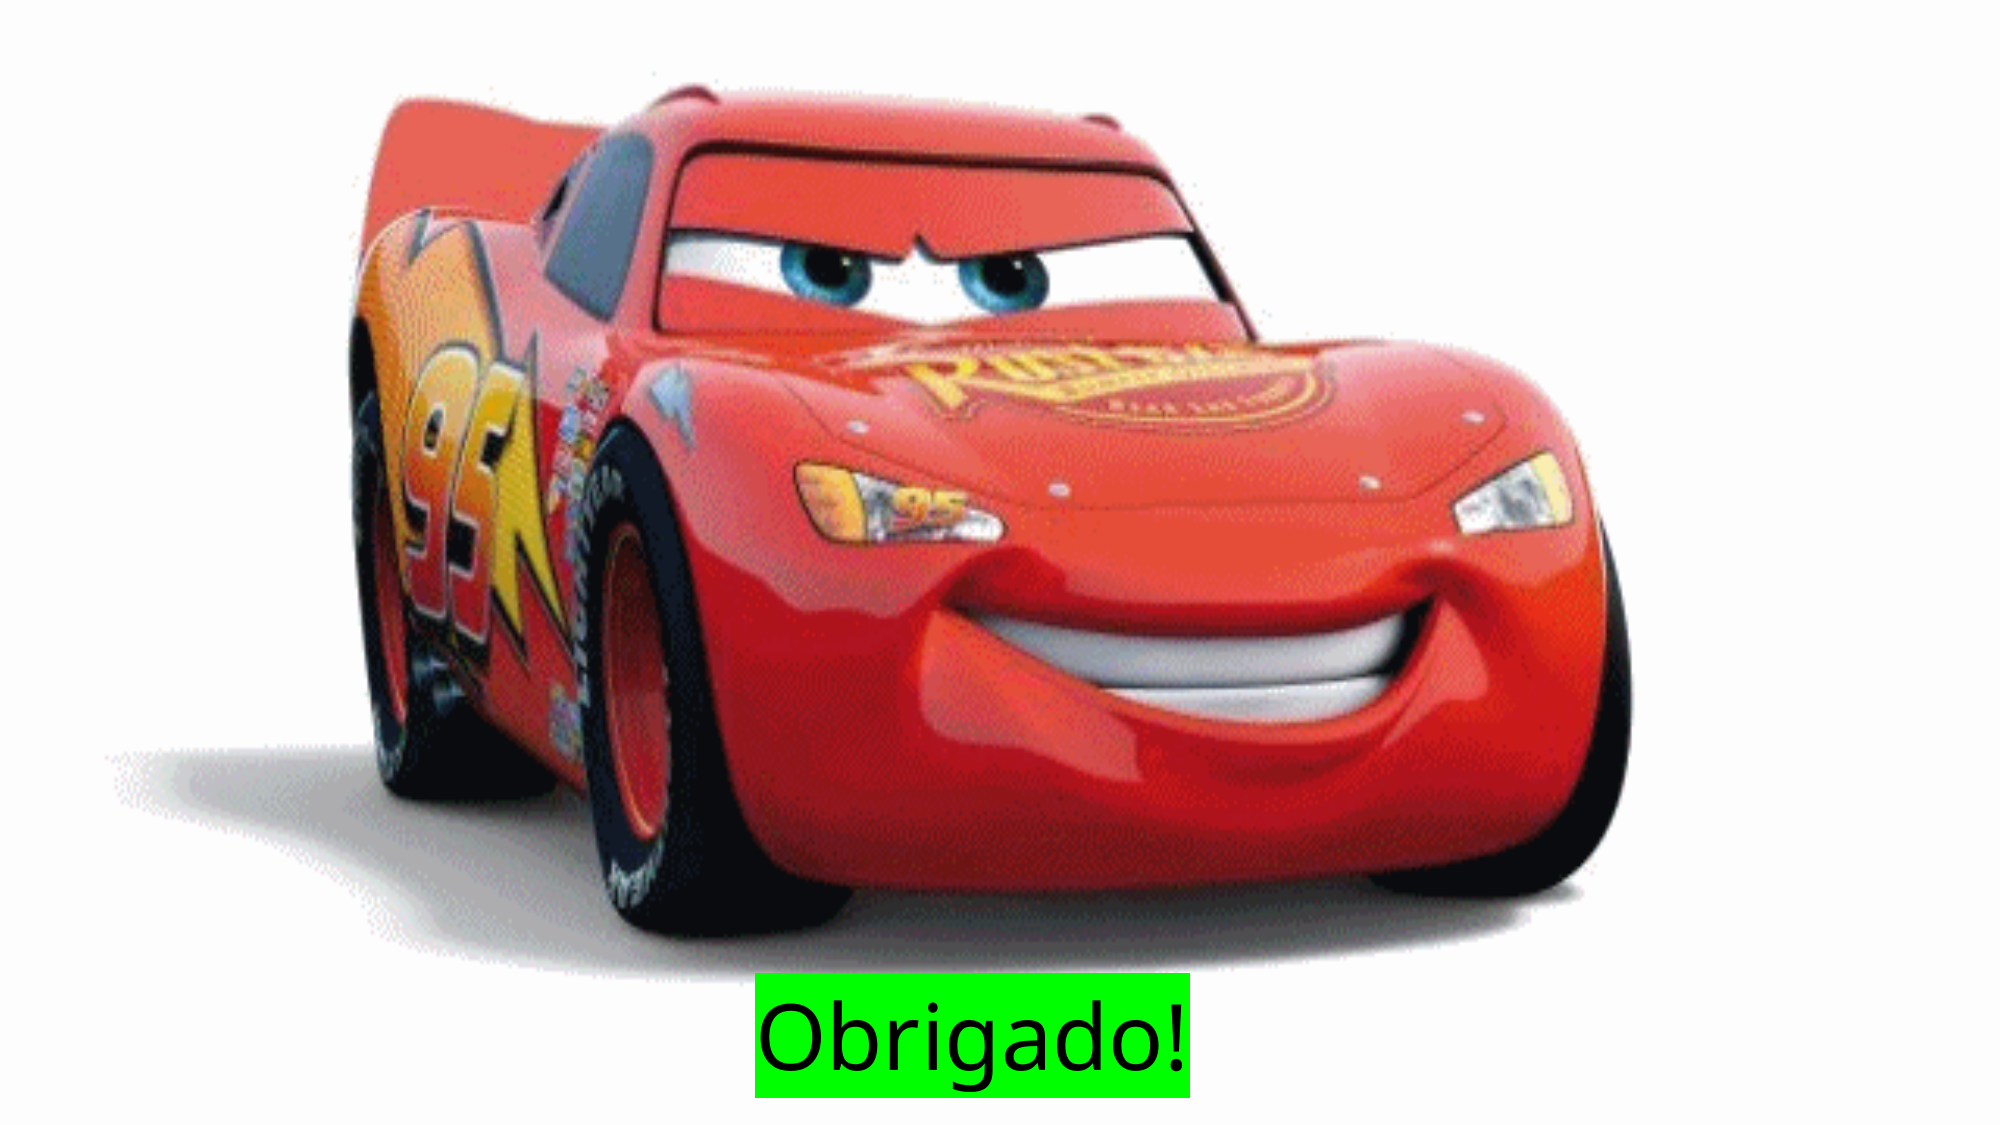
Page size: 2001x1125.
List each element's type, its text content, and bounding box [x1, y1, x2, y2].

title Obrigado! [109, 932, 1835, 1125]
